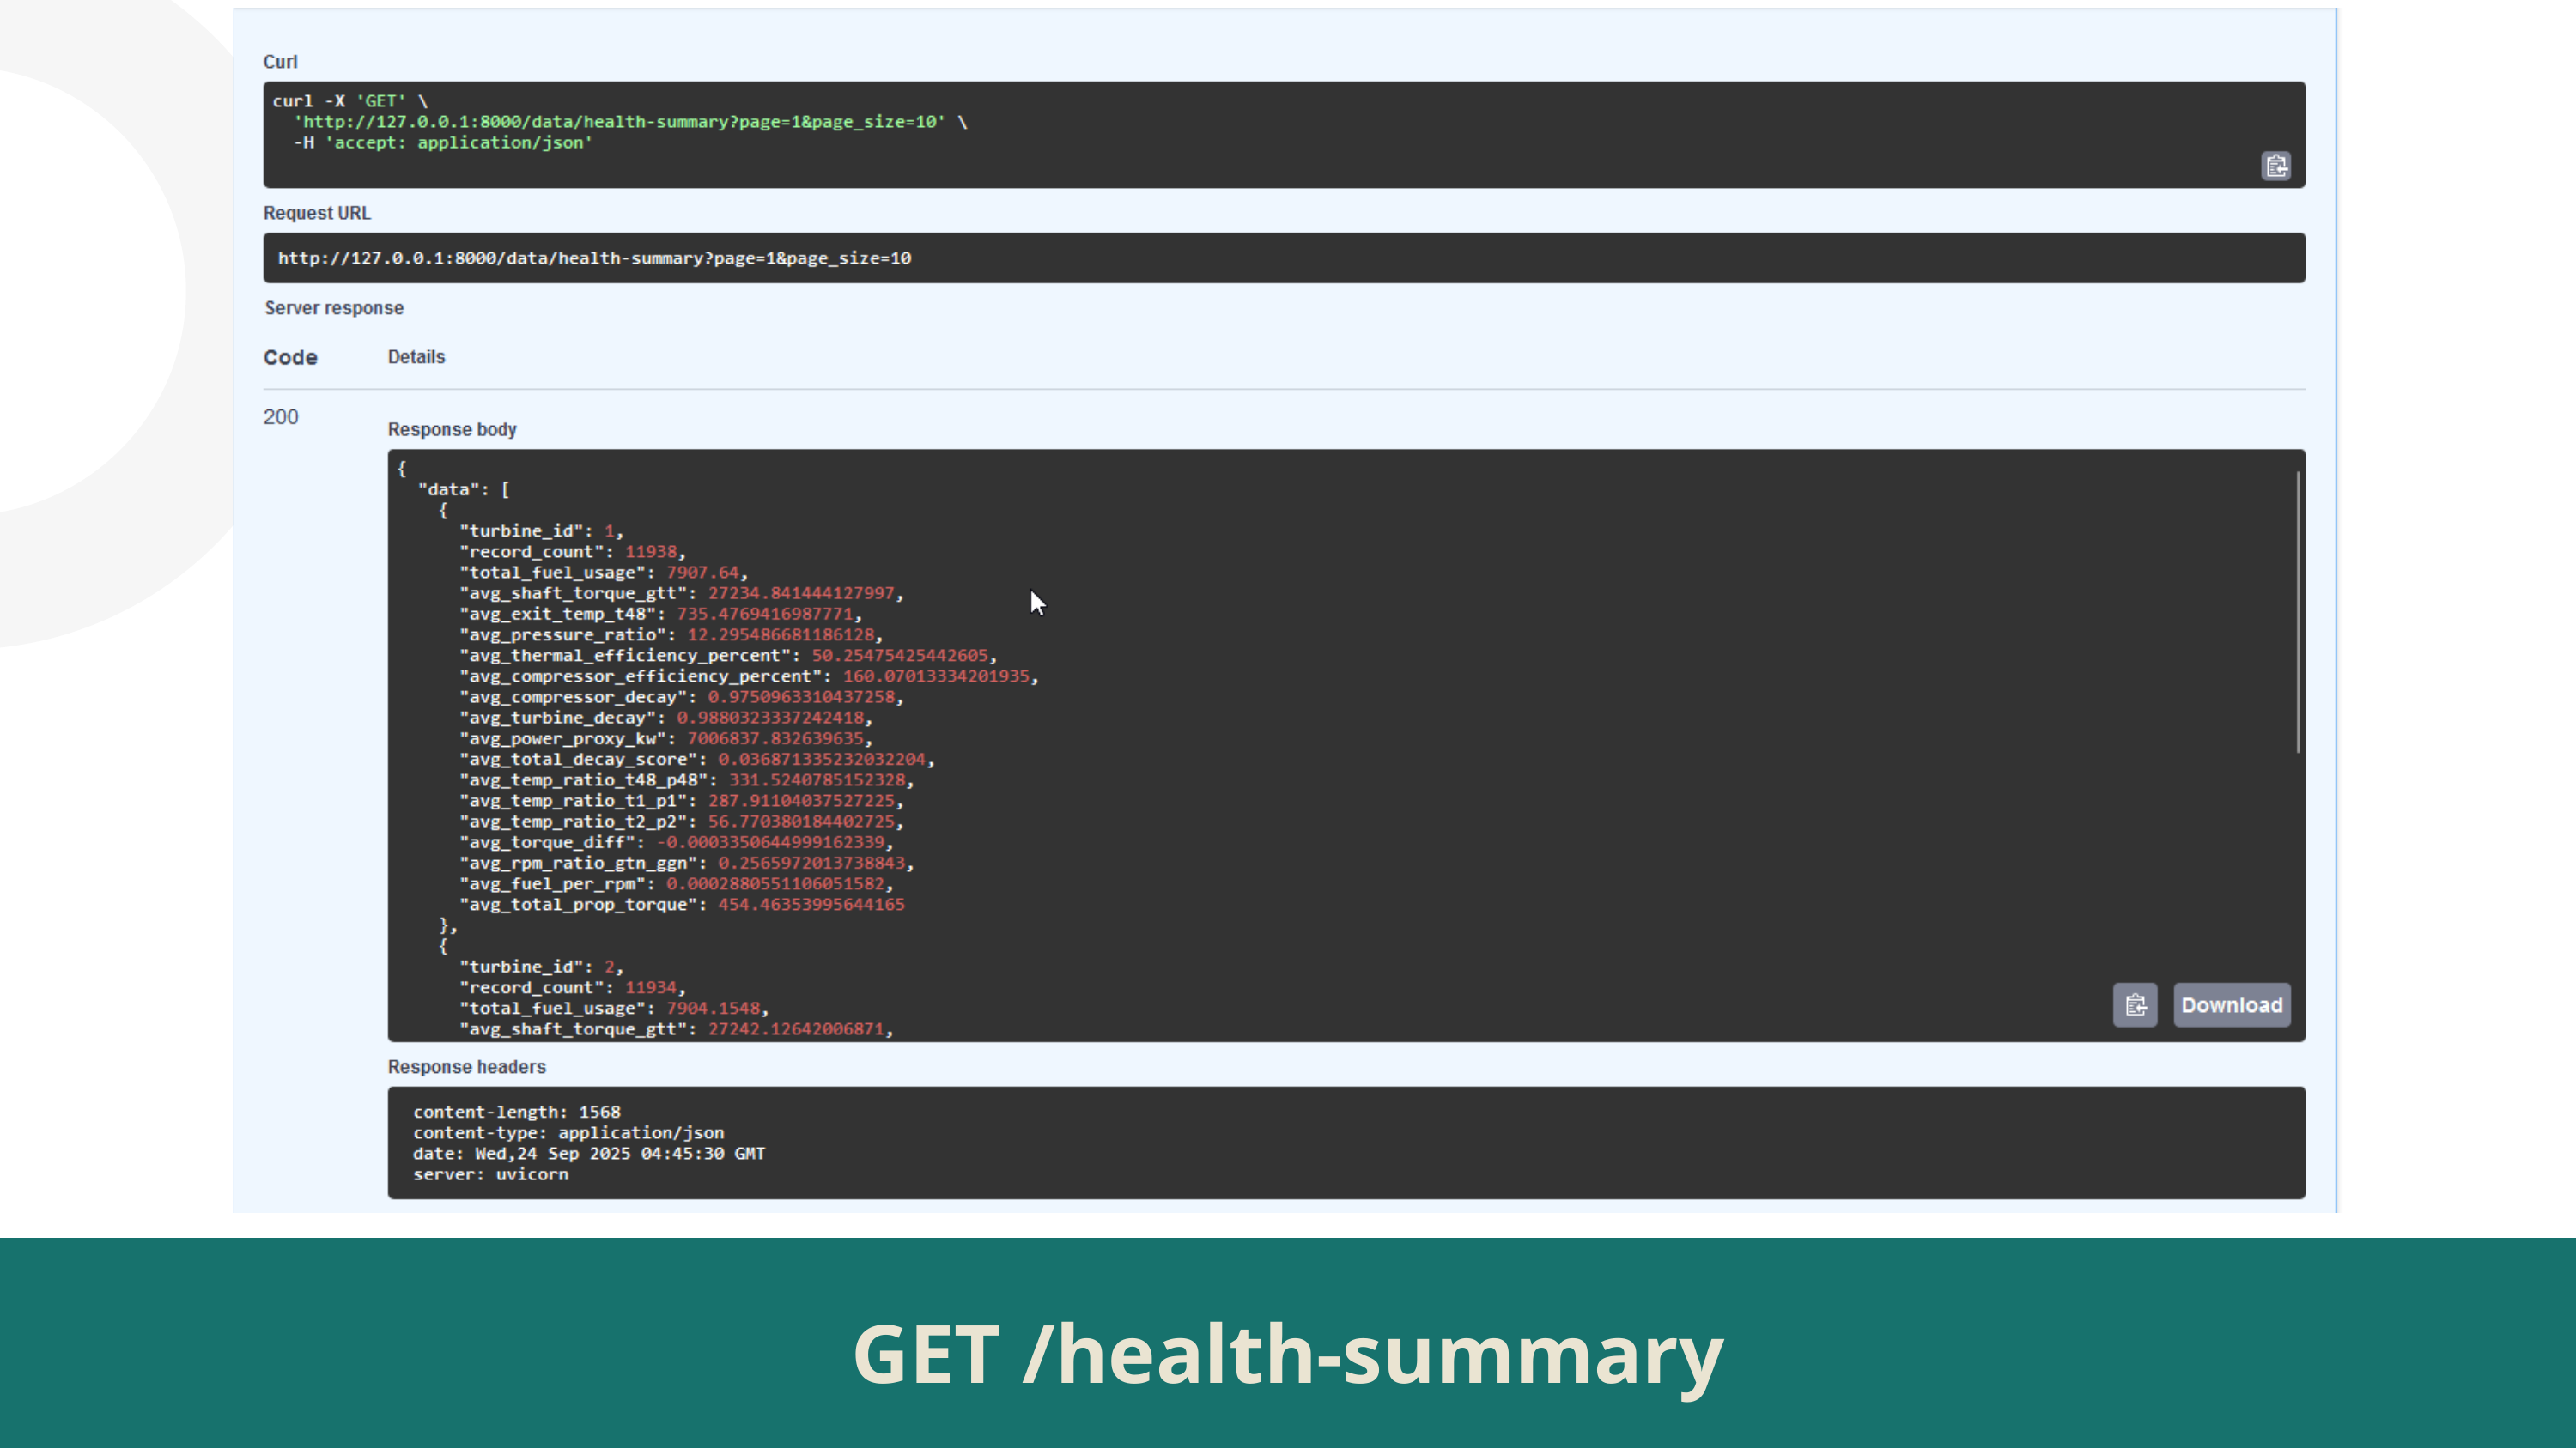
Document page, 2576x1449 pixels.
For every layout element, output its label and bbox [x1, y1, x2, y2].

text_box [233, 8, 2343, 1213]
text_box [0, 0, 254, 583]
text_box [0, 1237, 2576, 1449]
